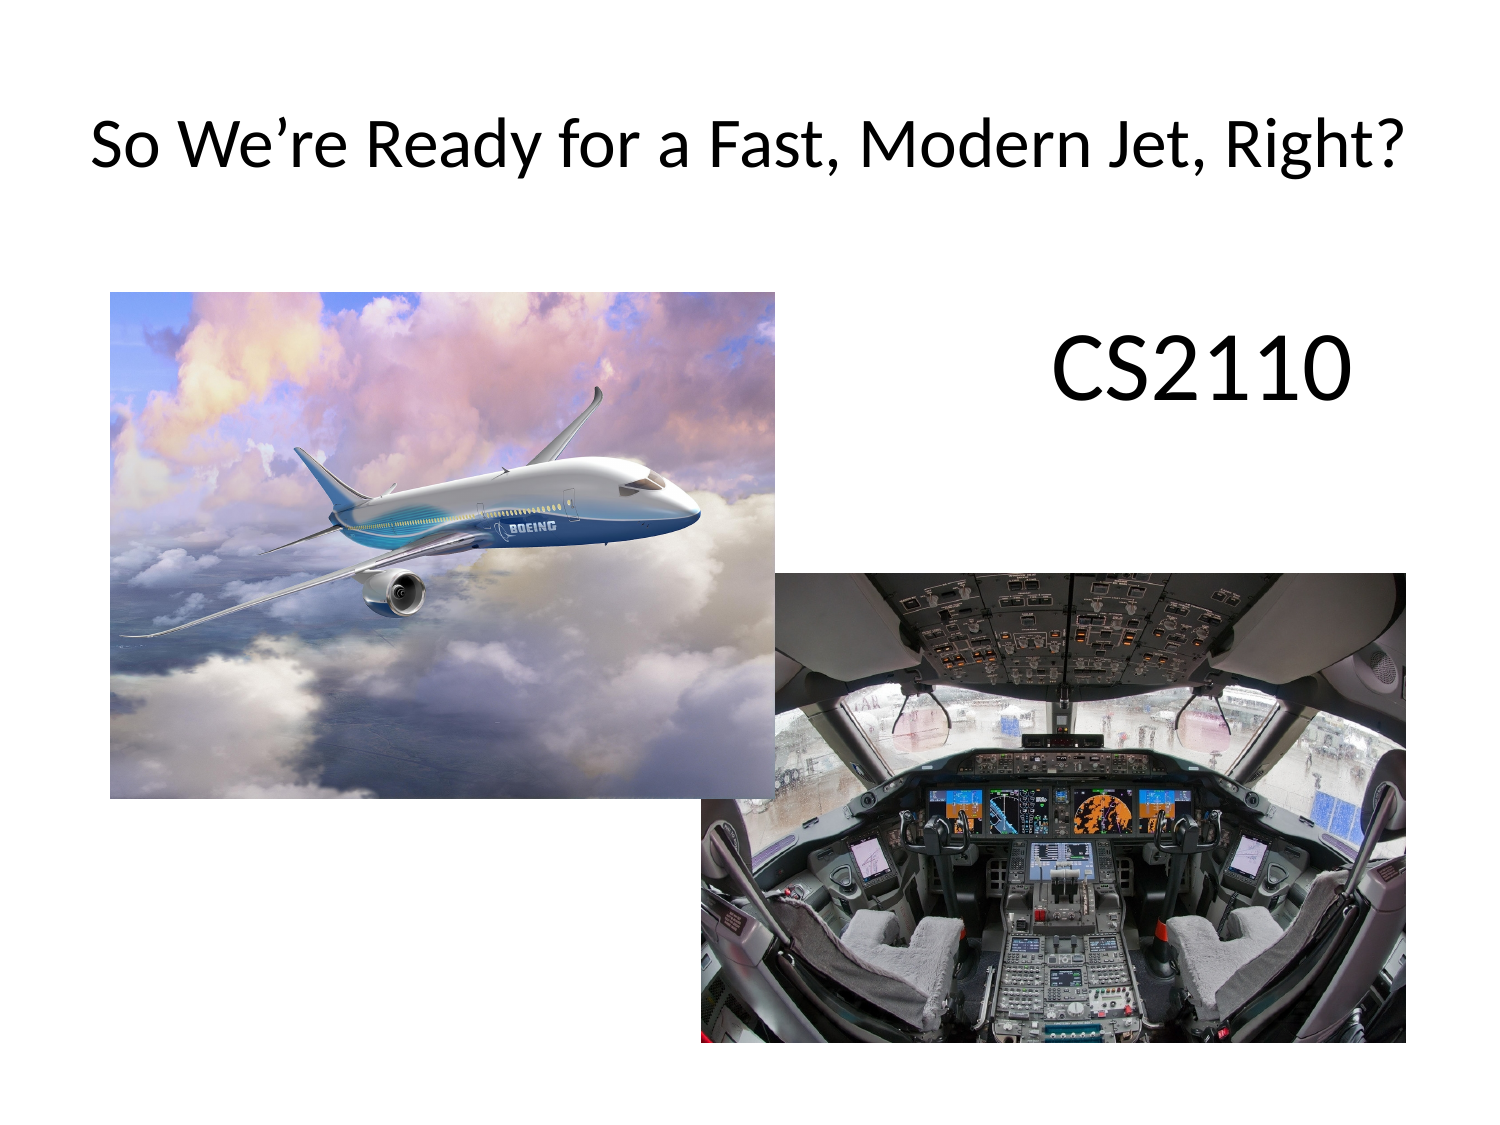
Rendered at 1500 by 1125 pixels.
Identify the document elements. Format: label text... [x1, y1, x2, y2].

text_box CS2110 [1036, 292, 1369, 428]
picture [110, 292, 1406, 1043]
title So We’re Ready for a Fast, Modern Jet, Right? [75, 45, 1425, 233]
